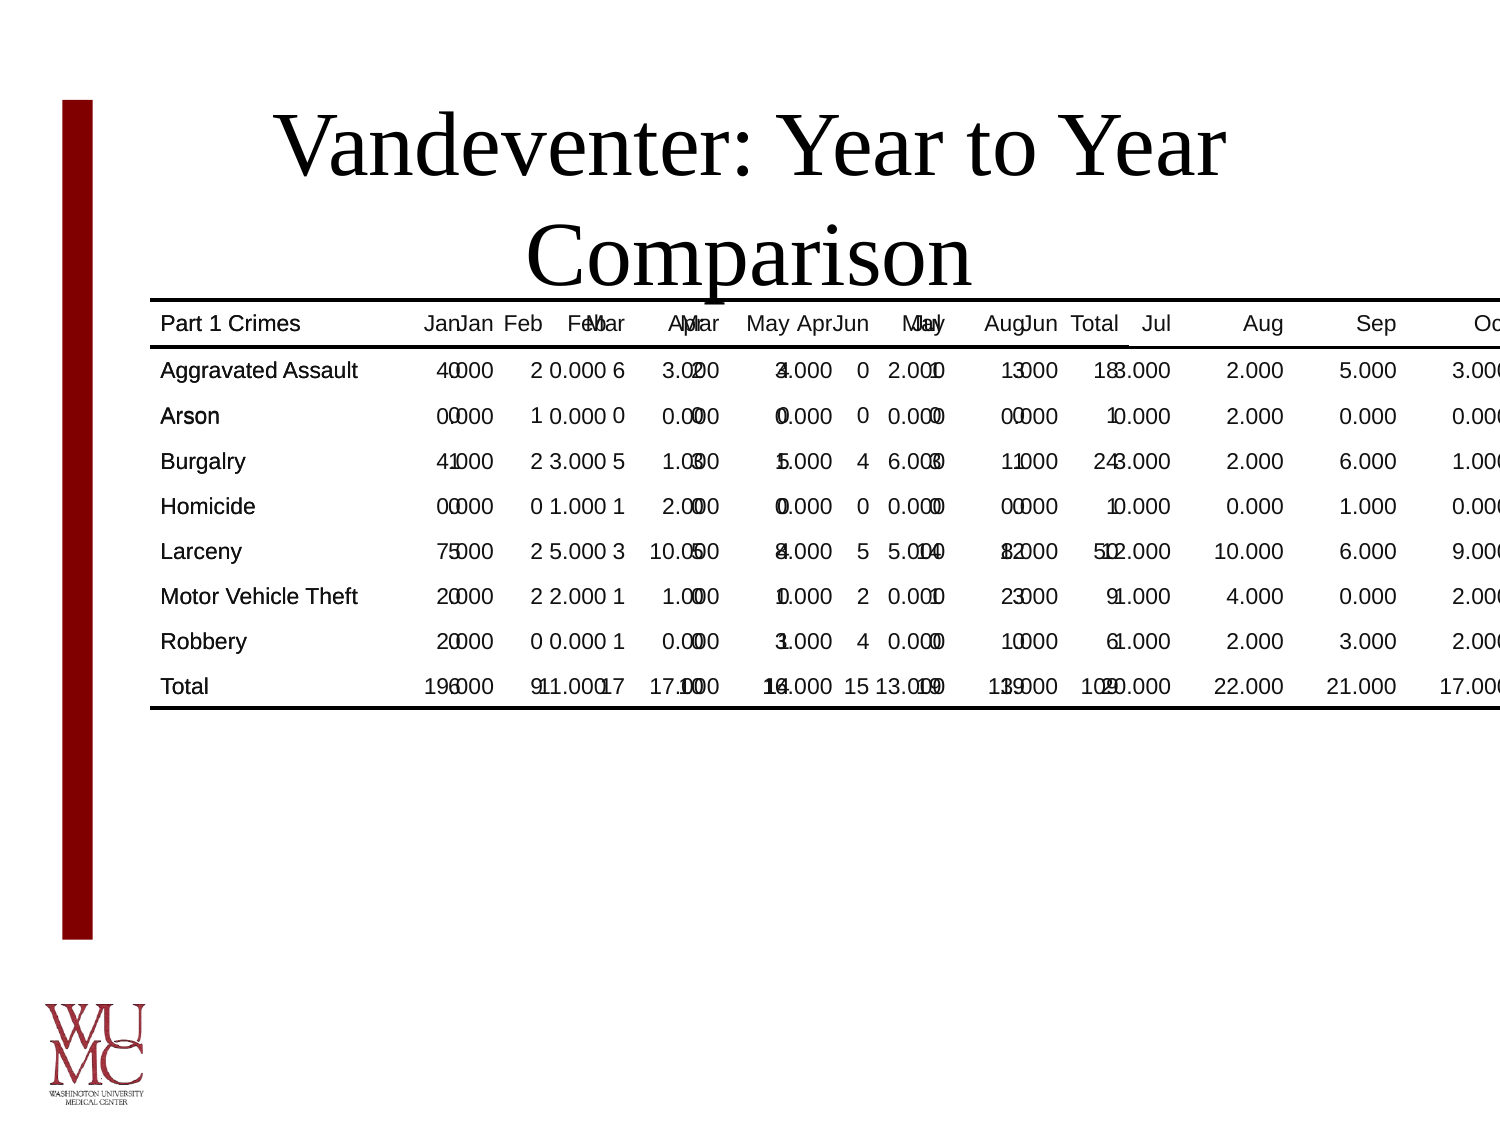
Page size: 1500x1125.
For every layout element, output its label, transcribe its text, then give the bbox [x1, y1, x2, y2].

table_cell 2 [636, 349, 714, 395]
table_cell 0 [952, 618, 1035, 665]
table_cell 2.000 [1181, 349, 1294, 395]
table_cell 22.000 [1181, 665, 1294, 706]
table_cell 24 [1035, 437, 1129, 485]
table_cell 3 [636, 437, 714, 485]
table_cell 0 [391, 575, 471, 618]
table_header Total [1035, 302, 1129, 345]
table_header Aug [1181, 302, 1294, 346]
table_cell 12.000 [1129, 528, 1181, 575]
table_cell 21.000 [1294, 665, 1407, 706]
table_cell 4 [714, 349, 800, 395]
table_cell 6.000 [1294, 438, 1407, 485]
table_cell 0 [553, 395, 636, 437]
table_cell 1 [471, 395, 553, 437]
table_cell Arson [150, 395, 391, 437]
table_cell 3.000 [1294, 618, 1407, 665]
table_cell 0 [391, 349, 471, 395]
table_cell 9 [1035, 575, 1129, 618]
table_cell 0.000 [1407, 395, 1500, 438]
table_cell 0.000 [1294, 395, 1407, 438]
table_cell 6.000 [1294, 528, 1407, 575]
table_cell 3.000 [1129, 349, 1181, 395]
table_cell 0 [471, 485, 553, 528]
table_cell 6 [553, 349, 636, 395]
table_cell Motor Vehicle Theft [150, 575, 391, 618]
table_cell 0 [636, 485, 714, 528]
table_cell 2.000 [1407, 618, 1500, 665]
table_cell 0.000 [1129, 485, 1181, 528]
table_cell 20.000 [1129, 665, 1181, 706]
table_cell 1.000 [1129, 575, 1181, 618]
table_header Jan [391, 302, 471, 345]
title Vandeventer: Year to Year Comparison [112, 99, 1388, 288]
table_cell 1.000 [1294, 485, 1407, 528]
table_cell 1 [1035, 395, 1129, 437]
table_cell Robbery [150, 618, 391, 665]
table_cell 5 [391, 528, 471, 575]
table_cell 0.000 [1294, 575, 1407, 618]
table_cell 0 [800, 349, 880, 395]
table_cell 14 [714, 665, 800, 706]
picture [41, 996, 156, 1113]
table_cell 109 [1035, 665, 1129, 706]
table_cell 9.000 [1407, 528, 1500, 575]
table_cell 50 [1035, 528, 1129, 575]
table_cell 5 [636, 528, 714, 575]
table_cell Total [150, 665, 391, 706]
table_cell 0 [391, 395, 471, 437]
table_cell 0 [636, 395, 714, 437]
table_cell 1 [391, 437, 471, 485]
table_cell 17.000 [1407, 665, 1500, 706]
table_cell 1 [1035, 485, 1129, 528]
table_cell 12 [952, 528, 1035, 575]
table_cell 5 [800, 528, 880, 575]
table_cell 3 [952, 349, 1035, 395]
table_cell 5 [714, 437, 800, 485]
table_header Part 1 Crimes [150, 302, 391, 345]
table_cell 1.000 [1407, 438, 1500, 485]
table_cell 0 [714, 485, 800, 528]
table_cell 0.000 [1129, 395, 1181, 438]
table_cell 18 [1035, 349, 1129, 395]
table_cell 0 [952, 485, 1035, 528]
table_cell 6 [1035, 618, 1129, 665]
table_header Jun [800, 302, 880, 345]
table_header Apr [636, 302, 714, 345]
table_cell 3.000 [1129, 438, 1181, 485]
table_cell 2.000 [1181, 618, 1294, 665]
table_header Oct [1407, 302, 1500, 346]
table_header Jul [880, 302, 952, 345]
table_cell 2 [471, 349, 553, 395]
table_cell 14 [880, 528, 952, 575]
table_cell 0 [636, 618, 714, 665]
table_cell 3.000 [1407, 349, 1500, 395]
table_cell 10 [636, 665, 714, 706]
table_cell 2.000 [1181, 395, 1294, 438]
table_cell 1 [880, 575, 952, 618]
table_cell 0 [636, 575, 714, 618]
table_cell 0 [714, 395, 800, 437]
table_cell 1 [553, 618, 636, 665]
table_cell Aggravated Assault [150, 349, 391, 395]
table_cell 0 [800, 485, 880, 528]
table_cell 0 [880, 485, 952, 528]
table_header Mar [553, 302, 636, 345]
table_cell 5.000 [1294, 349, 1407, 395]
table_cell 9 [471, 665, 553, 706]
table_header May [714, 302, 800, 345]
table_cell 2 [471, 528, 553, 575]
table_cell 0 [880, 395, 952, 437]
table_cell 0 [471, 618, 553, 665]
table_cell 4.000 [1181, 575, 1294, 618]
table_cell 15 [800, 665, 880, 706]
table_cell 3 [952, 575, 1035, 618]
table_cell 6 [391, 665, 471, 706]
table_cell 2 [471, 437, 553, 485]
table_cell 19 [880, 665, 952, 706]
table_cell 0 [714, 575, 800, 618]
table_cell 3 [553, 528, 636, 575]
table_cell 0 [391, 618, 471, 665]
table_cell 5 [553, 437, 636, 485]
table_cell 1 [880, 349, 952, 395]
table_cell 0 [391, 485, 471, 528]
table_header Sep [1294, 302, 1407, 346]
table_cell 3 [880, 437, 952, 485]
table_cell 1 [553, 575, 636, 618]
table_cell 0.000 [1181, 485, 1294, 528]
table_header Aug [952, 302, 1035, 345]
table_cell 1 [714, 618, 800, 665]
table_cell 0 [800, 395, 880, 437]
table_cell 10.000 [1181, 528, 1294, 575]
table_cell 1 [553, 485, 636, 528]
table_cell 4 [714, 528, 800, 575]
table_cell 0.000 [1407, 485, 1500, 528]
table_cell 0 [952, 395, 1035, 437]
table_cell 2 [471, 575, 553, 618]
table_cell Homicide [150, 485, 391, 528]
table_cell 4 [800, 437, 880, 485]
table_header Feb [471, 302, 553, 345]
table_cell 17 [553, 665, 636, 706]
table_cell Burgalry [150, 437, 391, 485]
table_cell 1 [952, 437, 1035, 485]
table_header Jul [1129, 302, 1181, 346]
table_cell Larceny [150, 528, 391, 575]
table_cell 2 [800, 575, 880, 618]
table_cell 2.000 [1181, 438, 1294, 485]
table_cell 19 [952, 665, 1035, 706]
table_cell 2.000 [1407, 575, 1500, 618]
table_cell 0 [880, 618, 952, 665]
table_cell 4 [800, 618, 880, 665]
table_cell 1.000 [1129, 618, 1181, 665]
